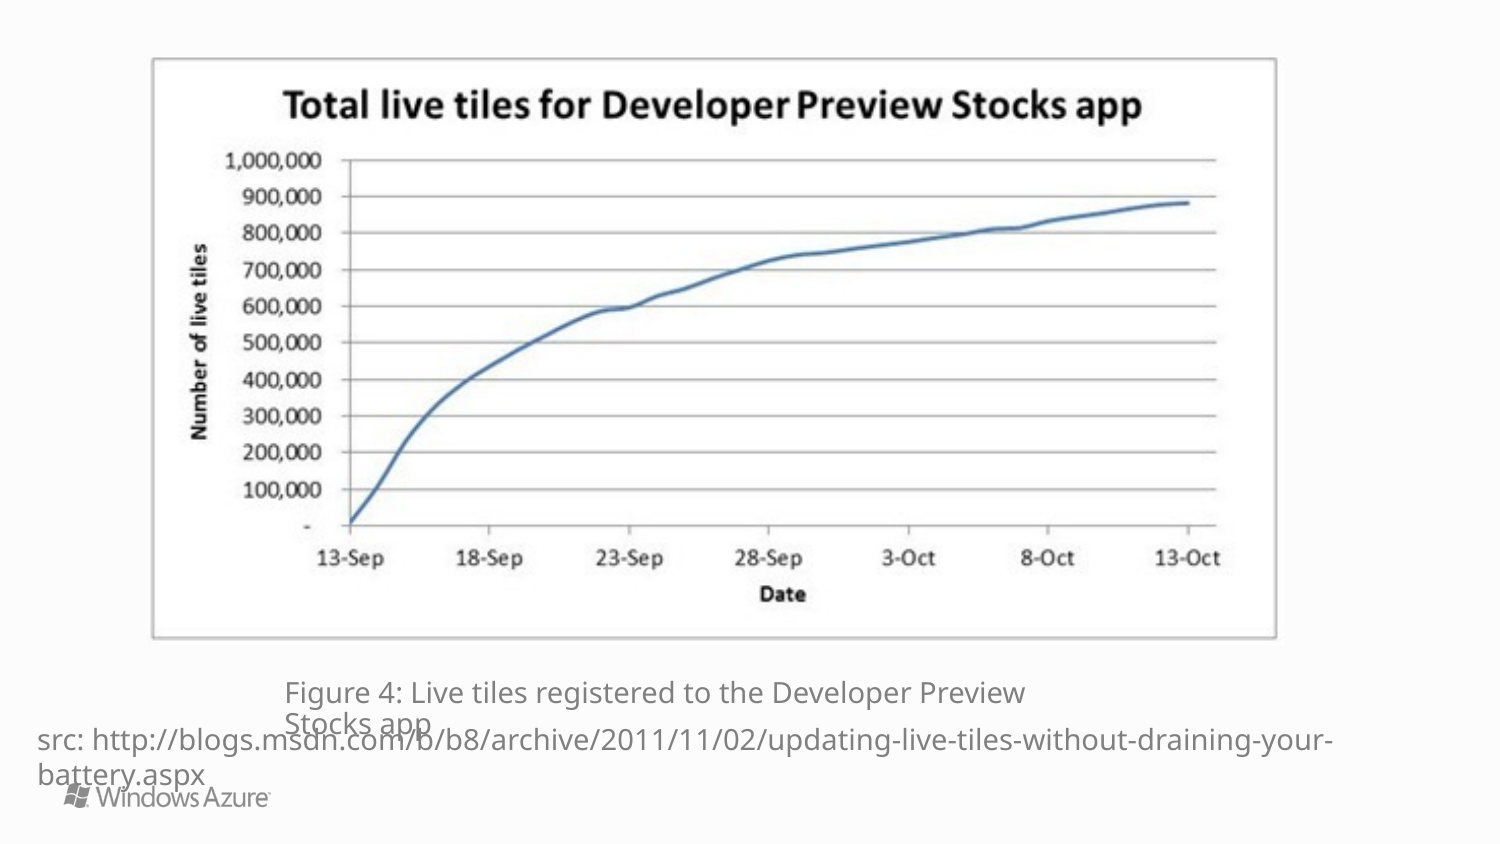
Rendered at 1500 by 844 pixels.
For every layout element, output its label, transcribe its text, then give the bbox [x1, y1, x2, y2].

text_box src: http://blogs.msdn.com/b/b8/archive/2011/11/02/updating-live-tiles-without-draining-your-battery.aspx [25, 715, 1445, 798]
text_box Figure 4: Live tiles registered to the Developer Preview Stocks app [273, 672, 1096, 747]
picture [147, 56, 1284, 645]
